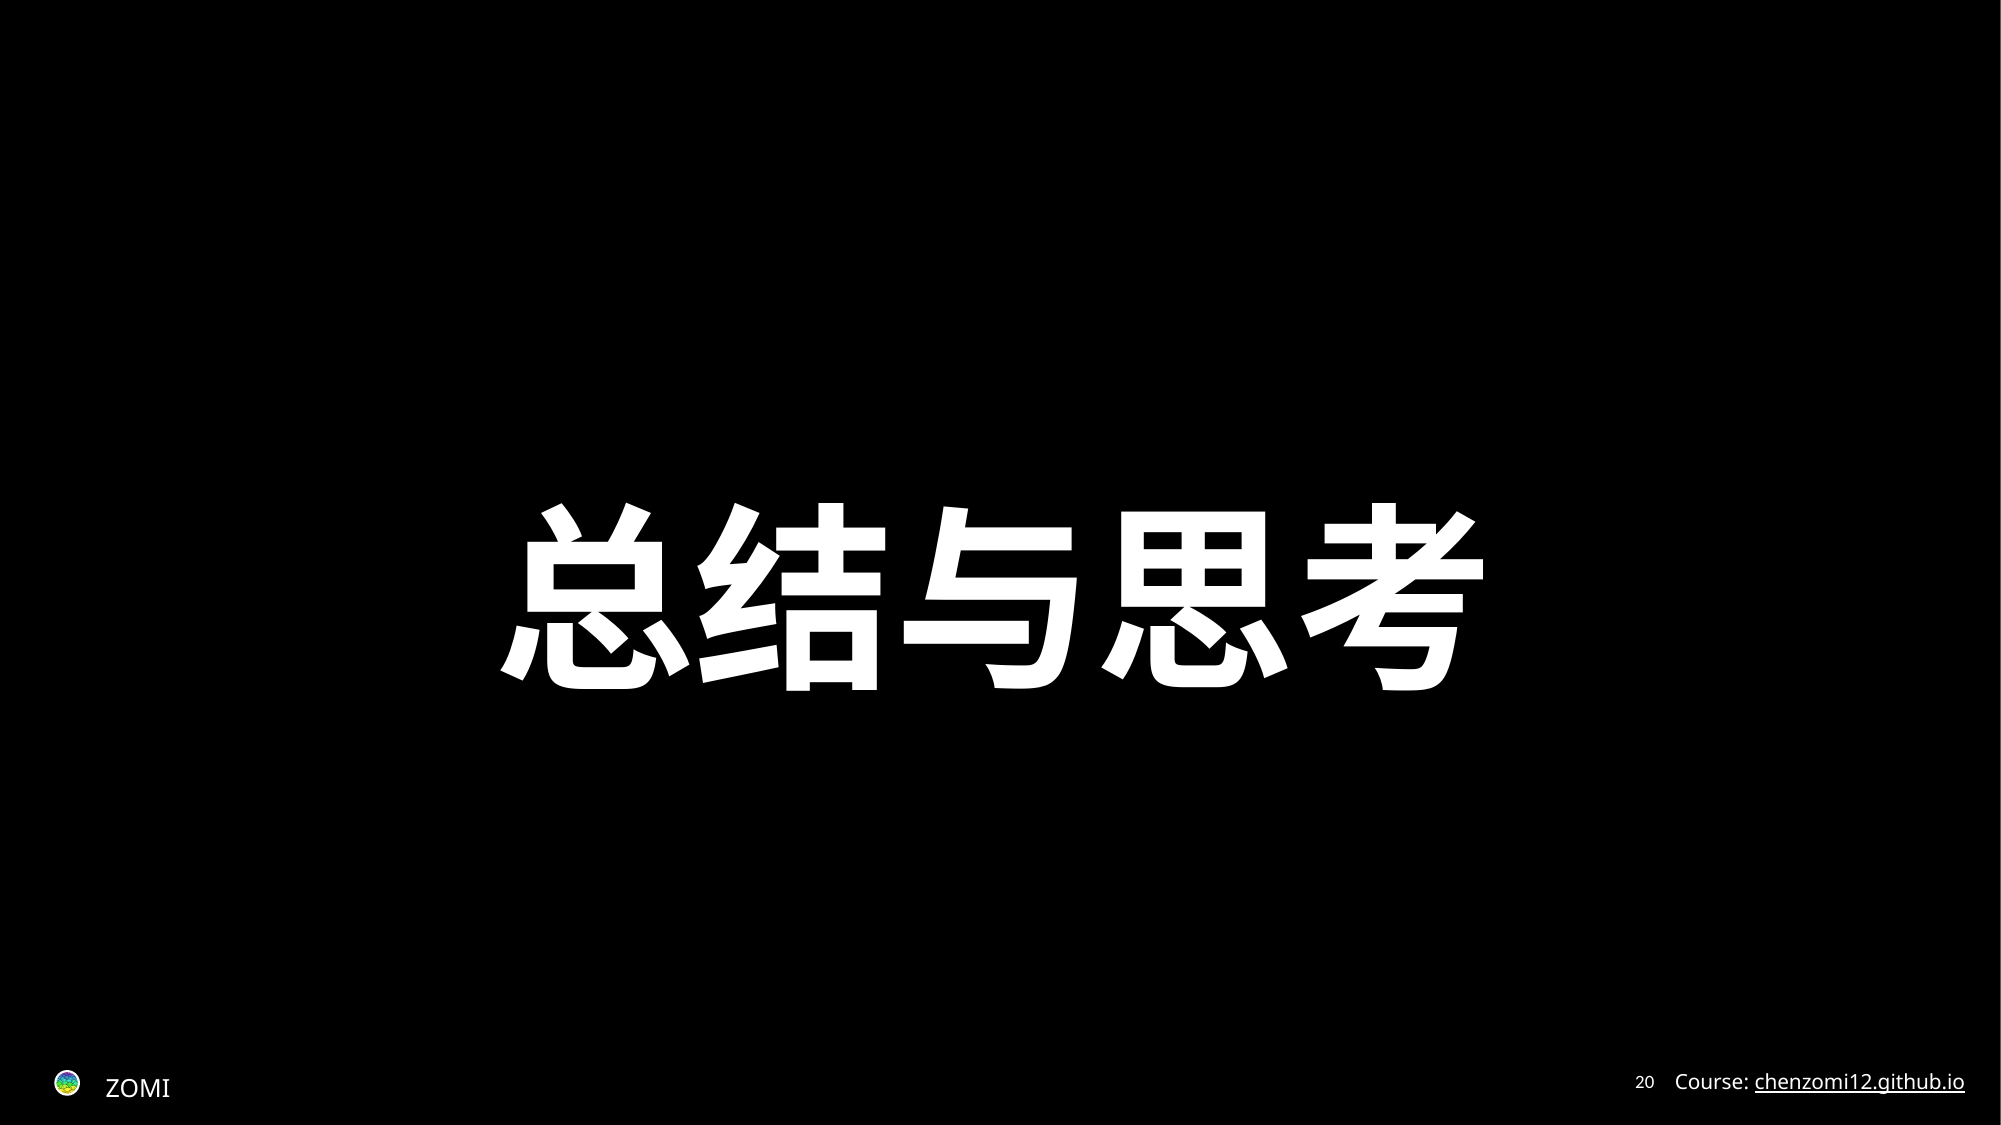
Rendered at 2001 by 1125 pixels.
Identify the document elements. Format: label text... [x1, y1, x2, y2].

picture [57, 1073, 77, 1093]
list 总结与思考 [79, 80, 1910, 986]
